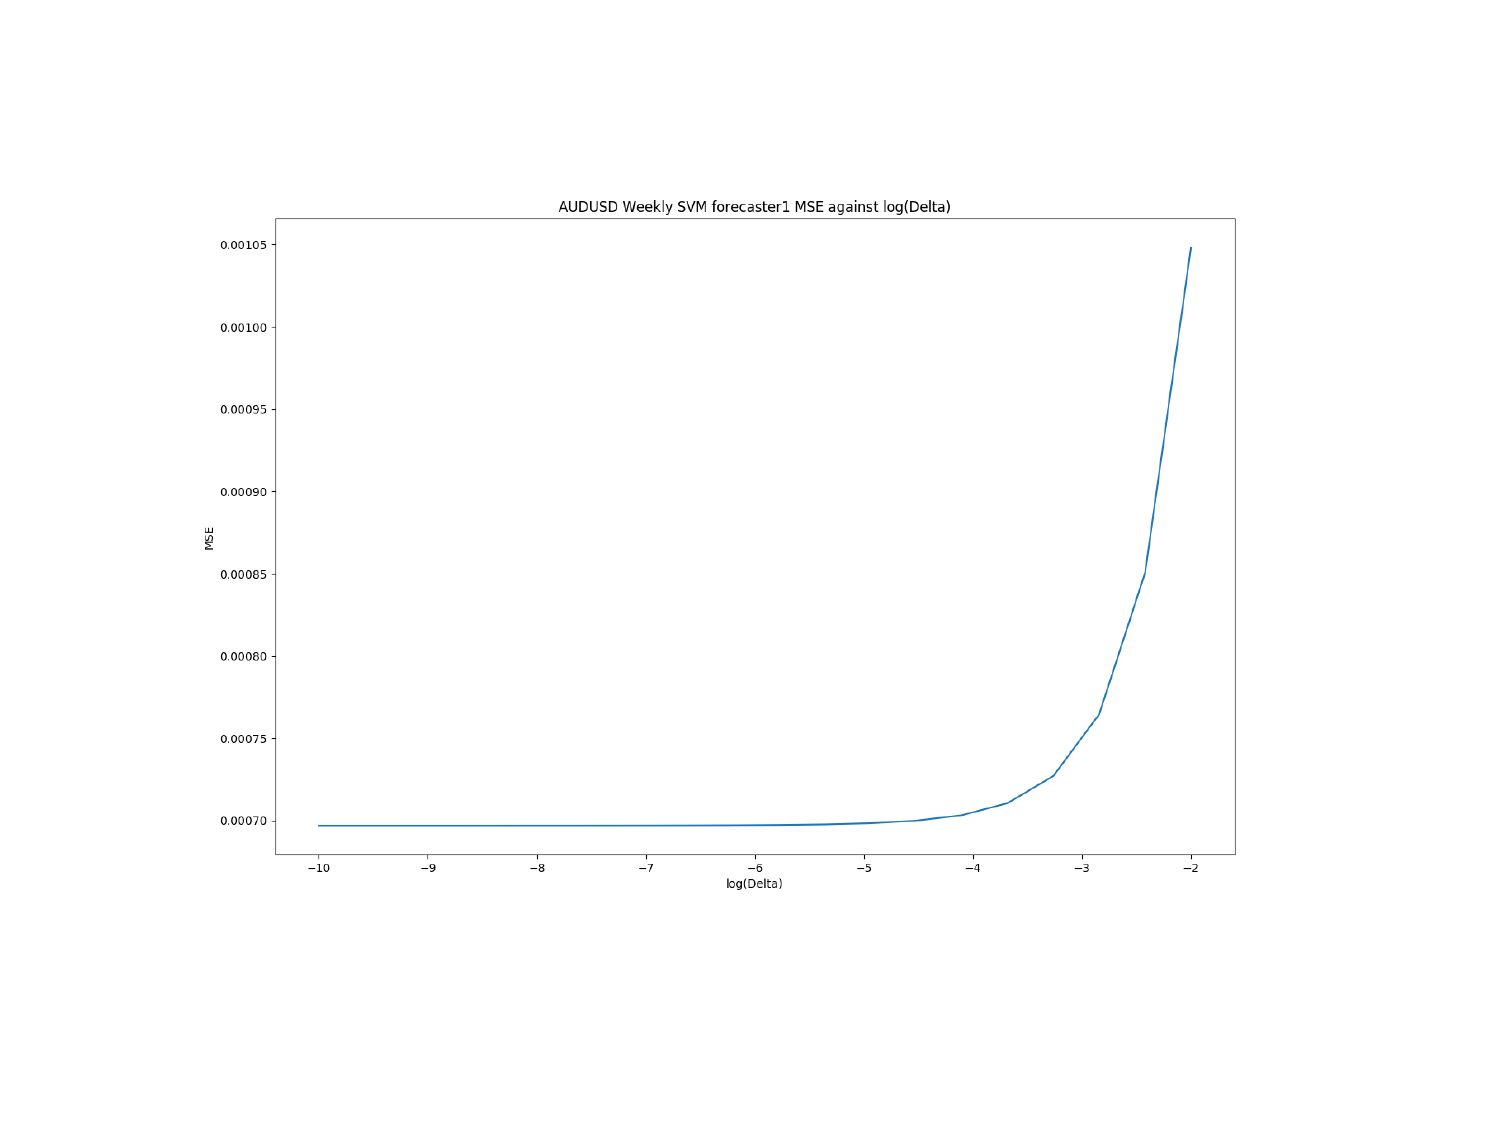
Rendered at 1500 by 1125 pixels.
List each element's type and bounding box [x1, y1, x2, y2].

picture [119, 119, 1358, 946]
